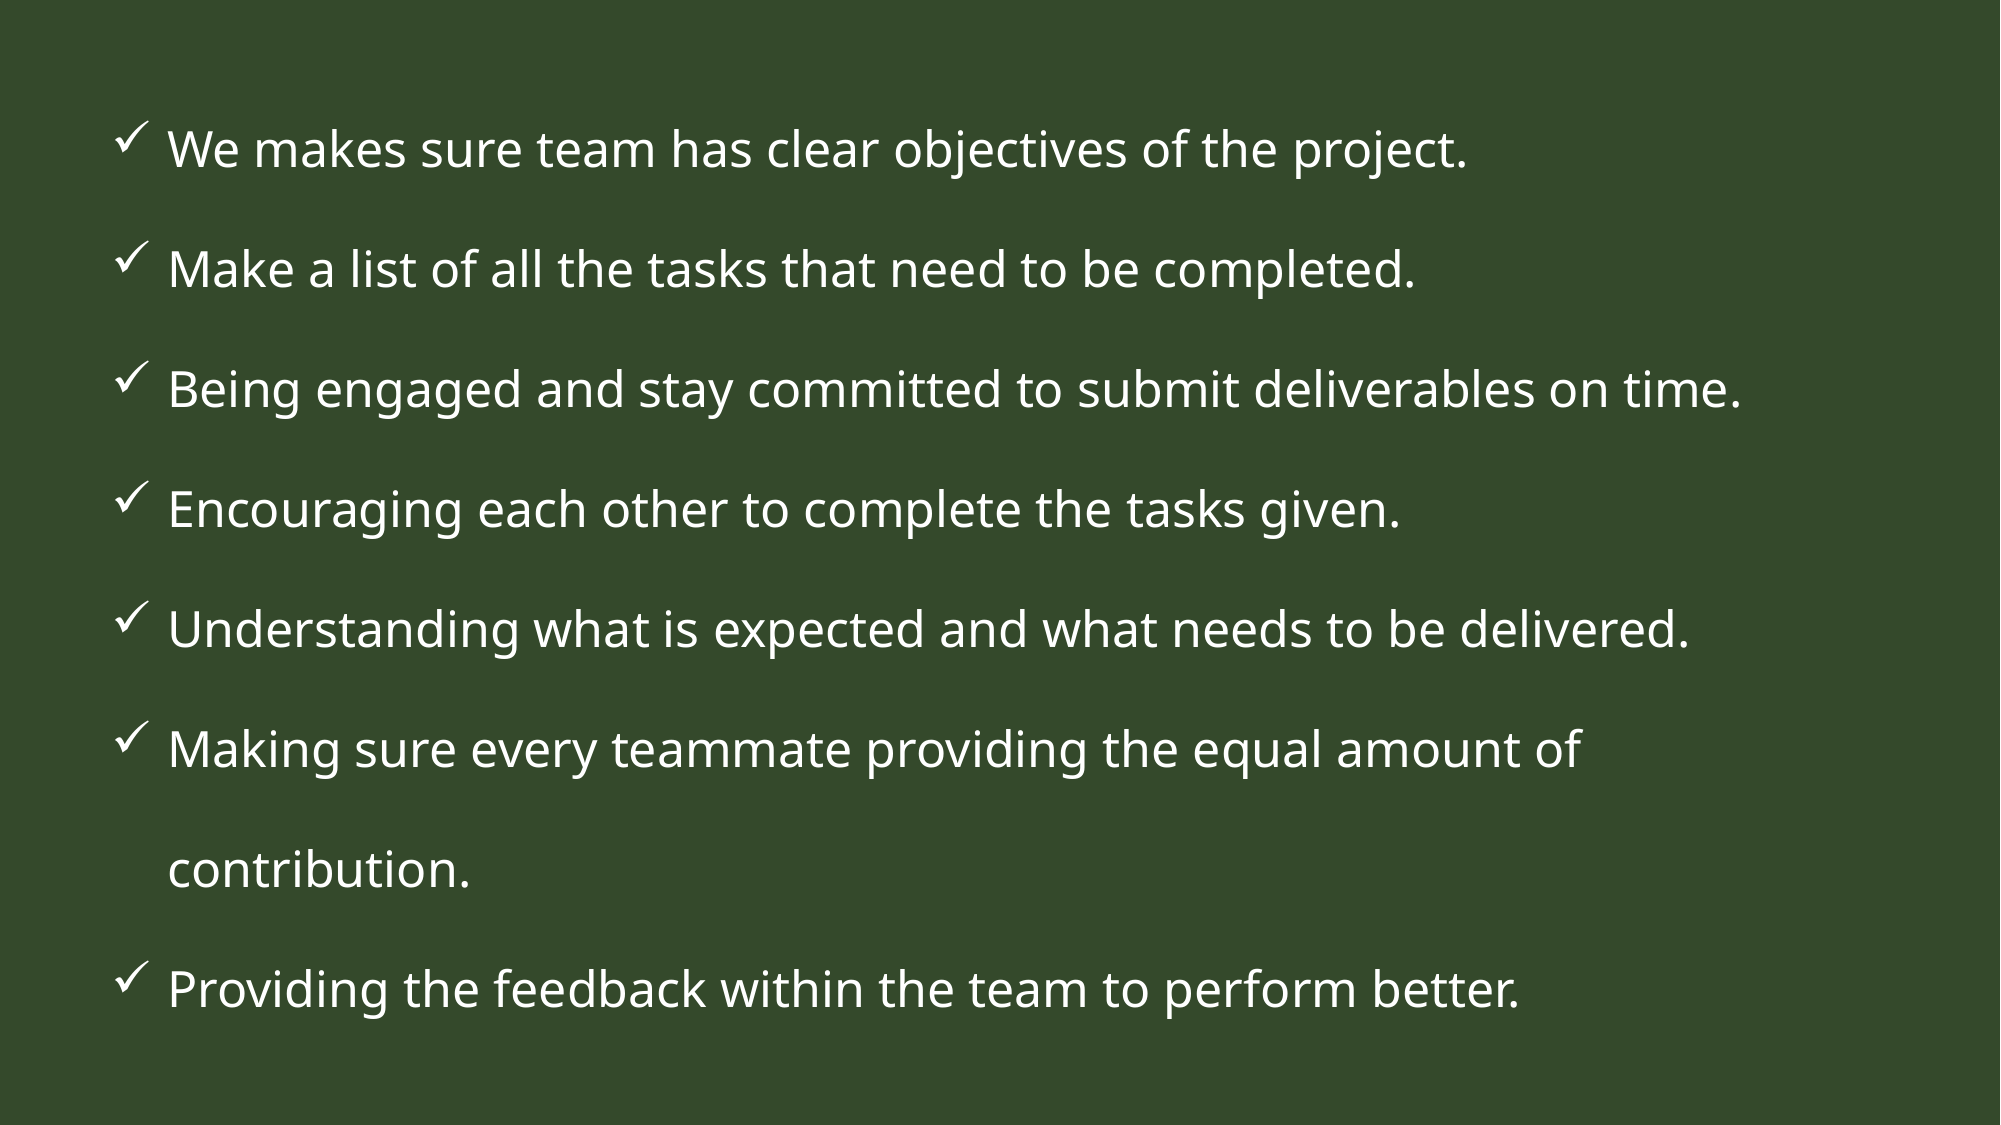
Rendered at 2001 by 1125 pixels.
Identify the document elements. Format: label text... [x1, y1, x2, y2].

text_box We makes sure team has clear objectives of the project. Make a list of all the tasks that need to be completed. Being engaged and stay committed to submit deliverables on time. Encouraging each other to complete the tasks given. Understanding what is expected and what needs to be delivered. Making sure every teammate providing the equal amount of contribution. Providing the feedback within the team to perform better. [96, 50, 1768, 1025]
